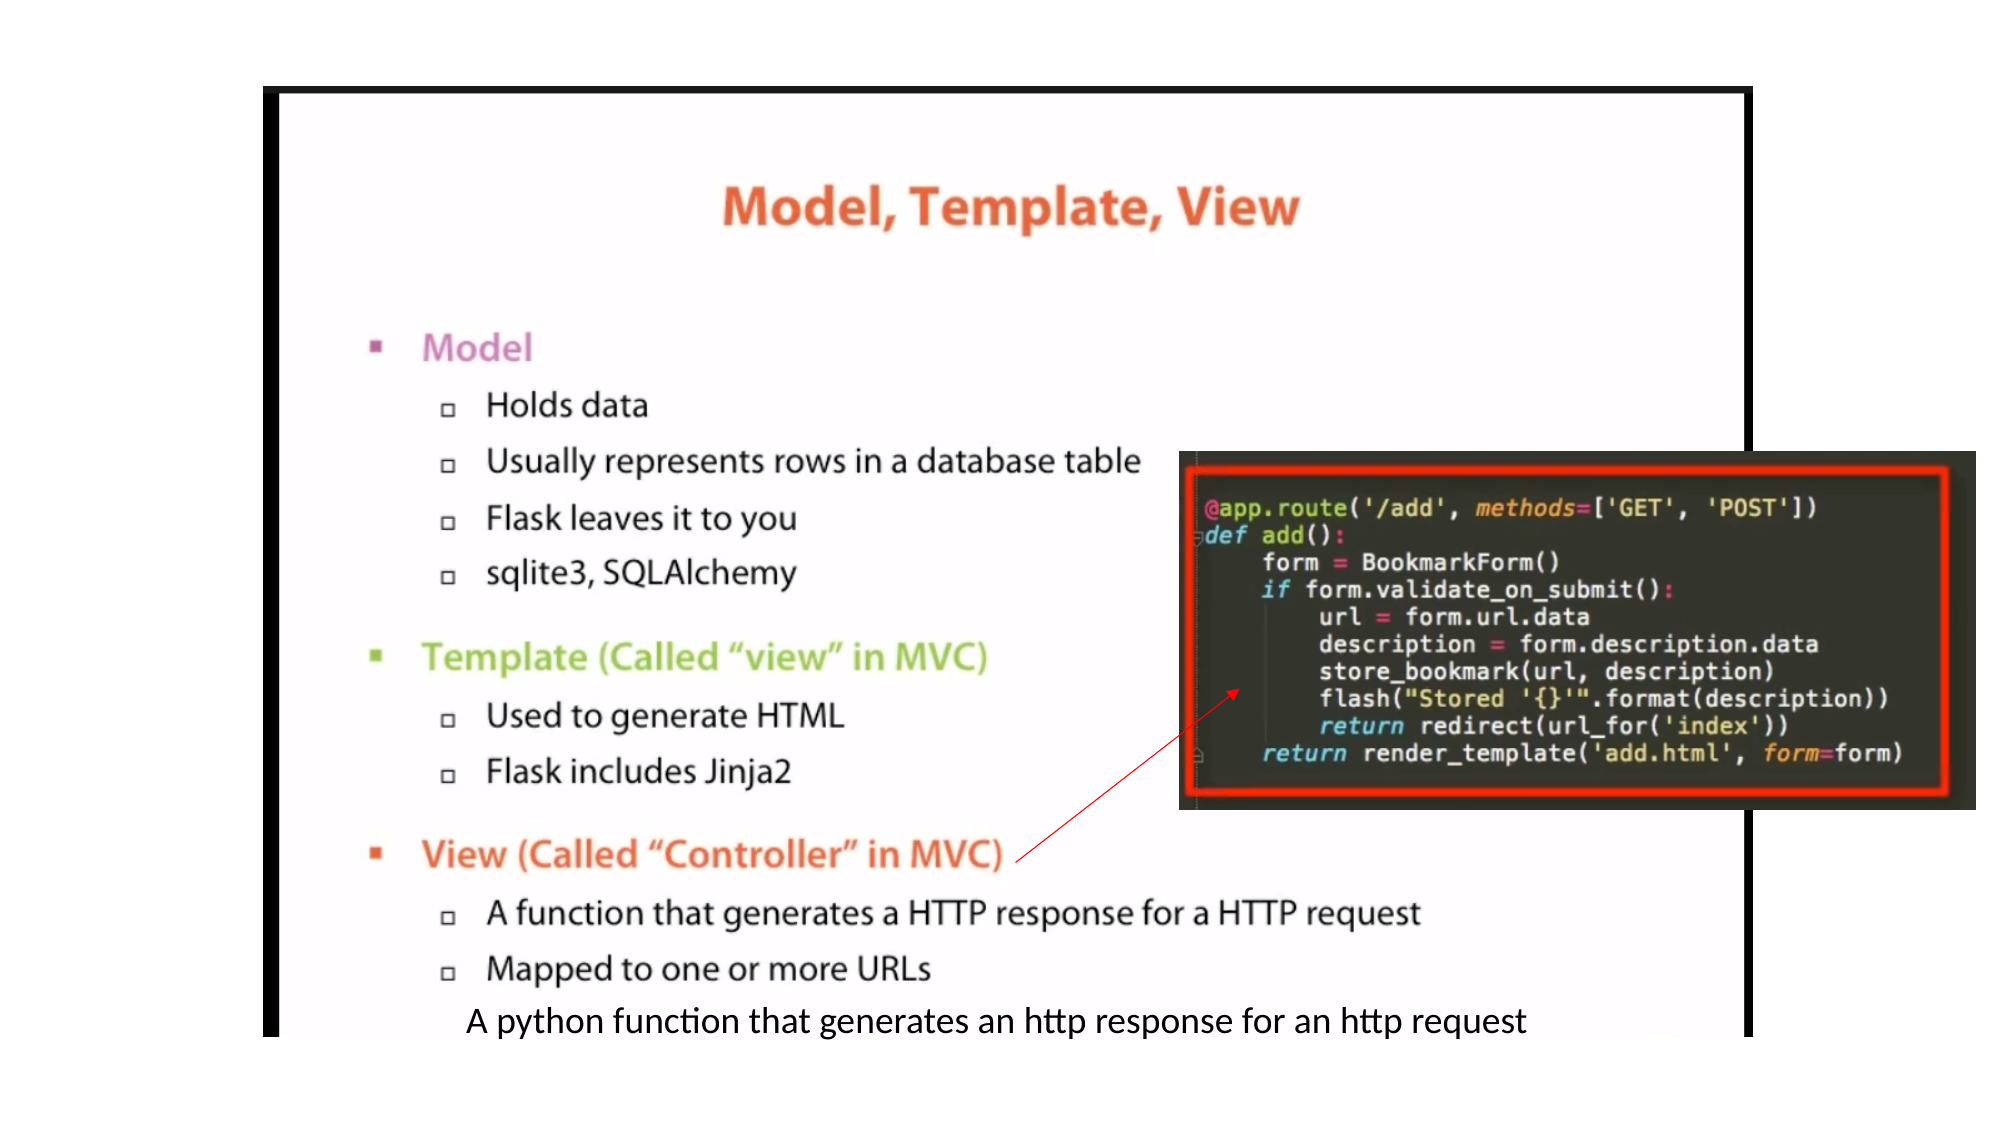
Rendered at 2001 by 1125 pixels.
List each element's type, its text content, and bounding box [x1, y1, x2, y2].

text_box A python function that generates an http response for an http request [451, 1037, 1668, 1048]
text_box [1015, 688, 1240, 863]
picture [263, 86, 1976, 1037]
